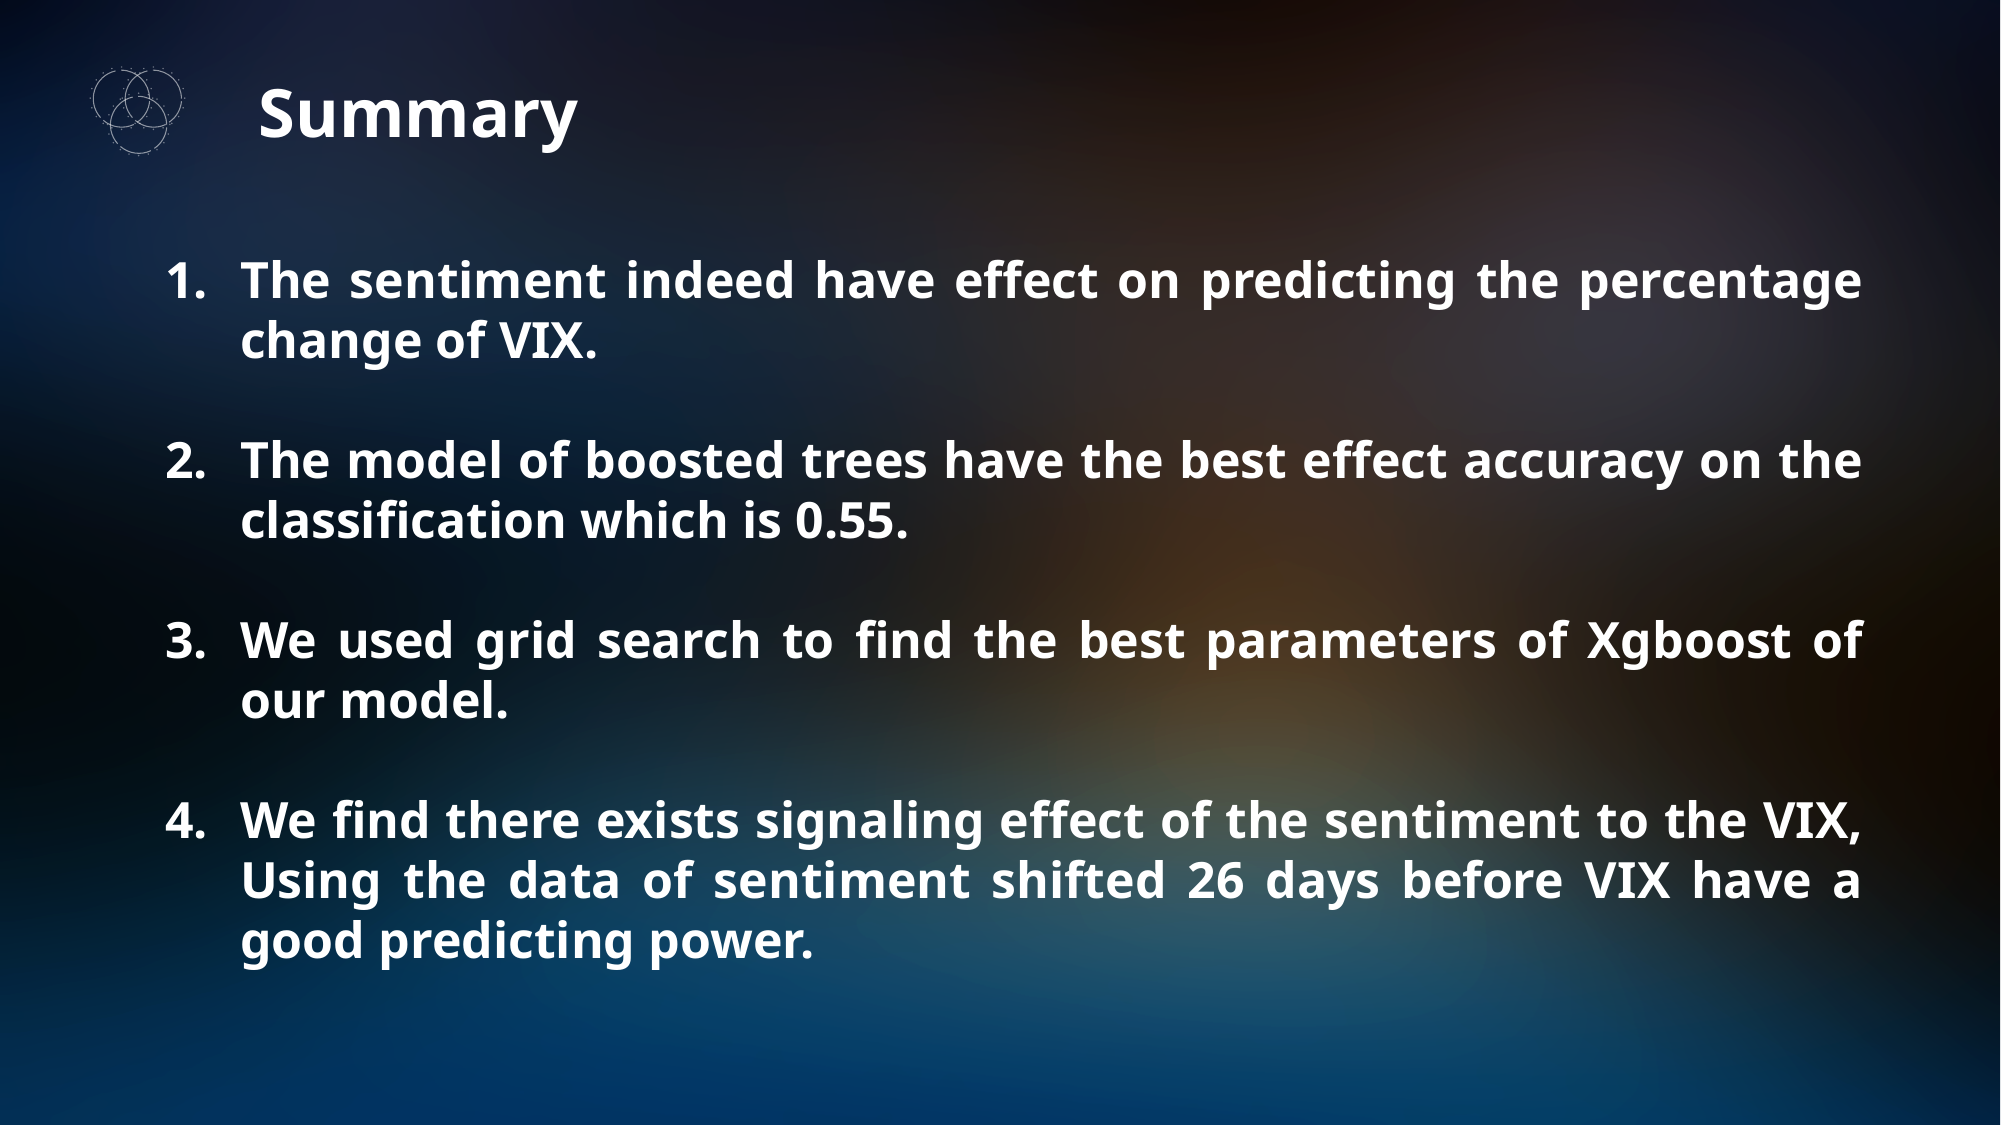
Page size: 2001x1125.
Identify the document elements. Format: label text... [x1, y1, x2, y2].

text_box The sentiment indeed have effect on predicting the percentage change of VIX. The model of boosted trees have the best effect accuracy on the classification which is 0.55. We used grid search to find the best parameters of Xgboost of our model. We find there exists signaling effect of the sentiment to the VIX, Using the data of sentiment shifted 26 days before VIX have a good predicting power. [150, 241, 1879, 1036]
picture [0, 0, 2001, 1125]
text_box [89, 63, 679, 160]
